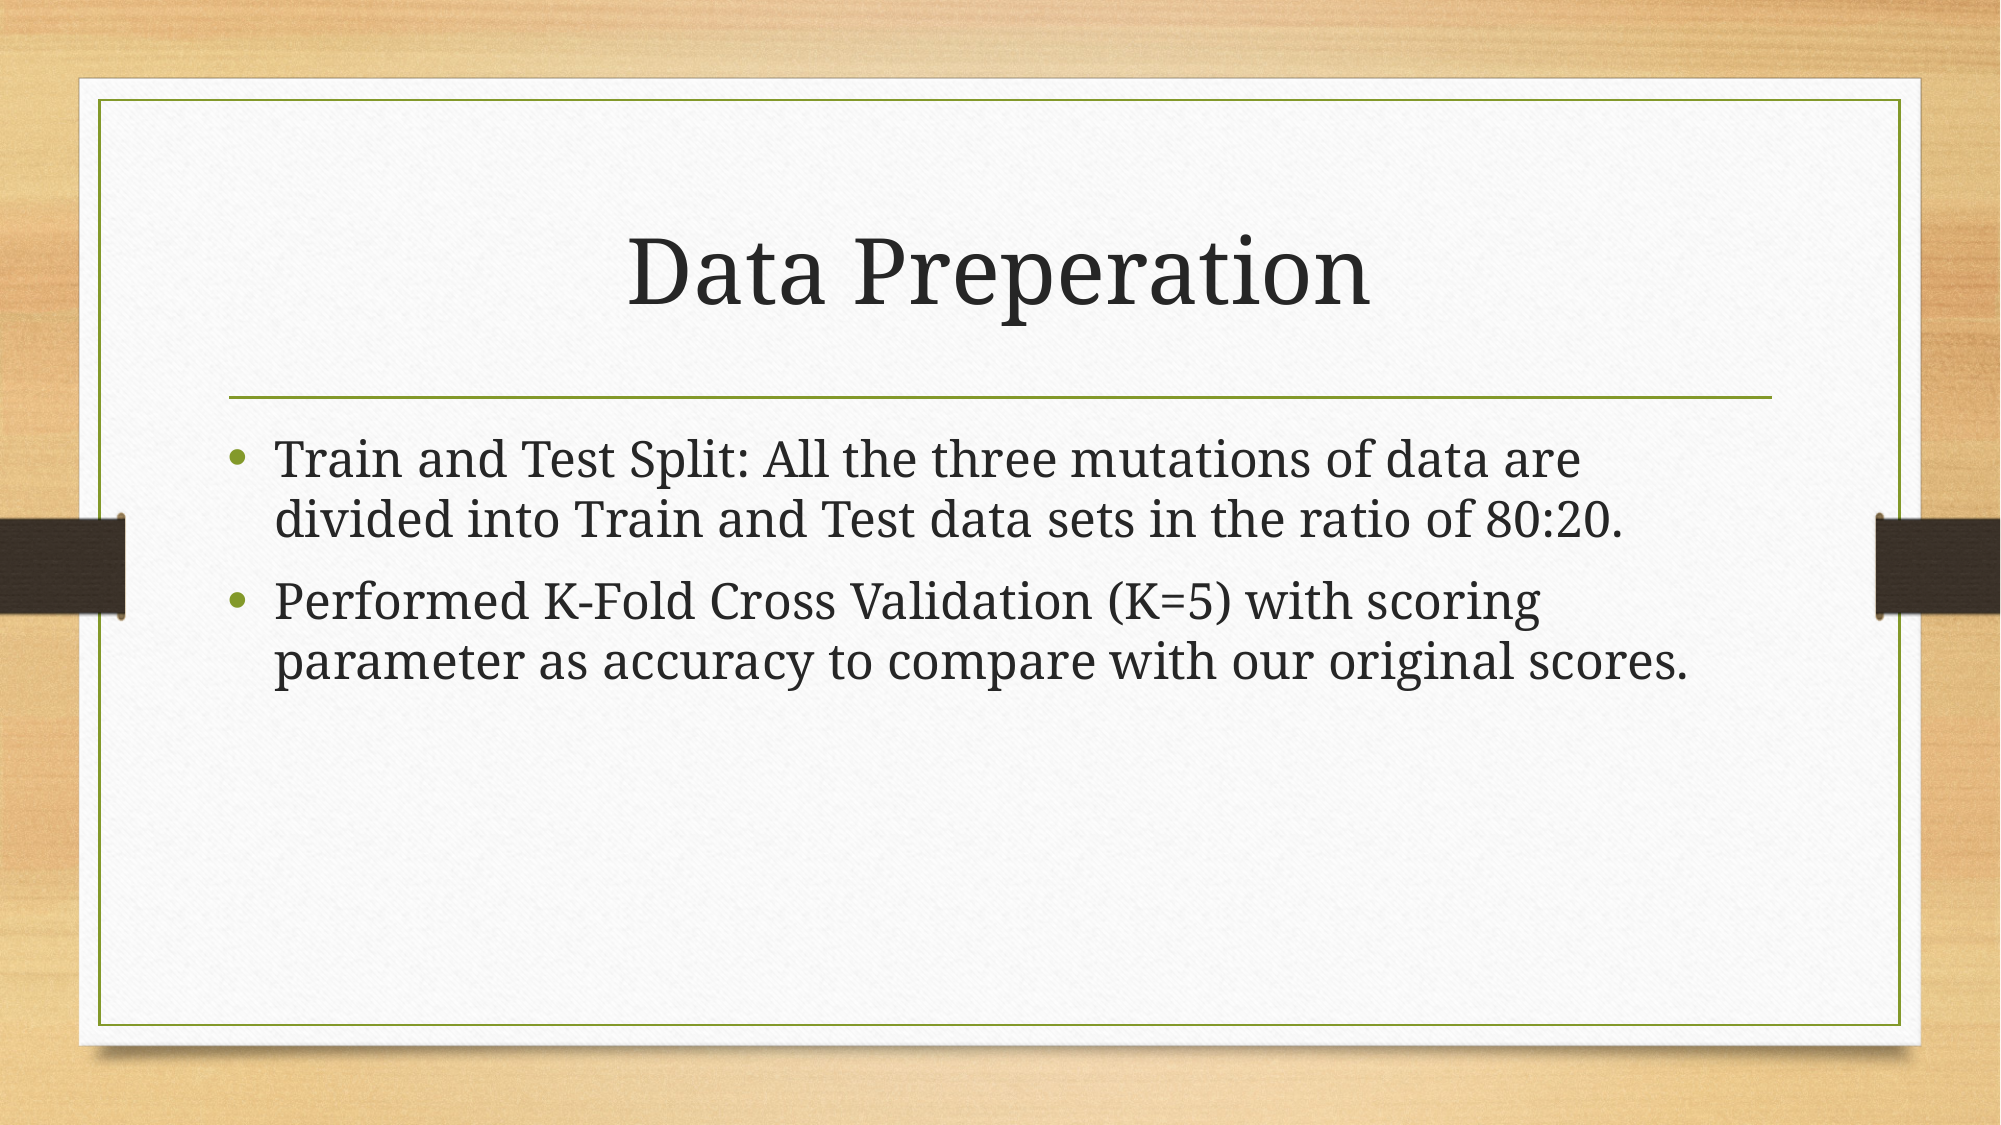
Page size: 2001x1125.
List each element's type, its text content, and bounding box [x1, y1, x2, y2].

title Data Preperation [212, 161, 1788, 375]
picture [0, 0, 2001, 1125]
list Train and Test Split: All the three mutations of data are divided into Train and Test data sets in the ratio of 80:20. Performed K-Fold Cross Validation (K=5) with scoring parameter as accuracy to compare with our original scores. [212, 419, 1788, 964]
